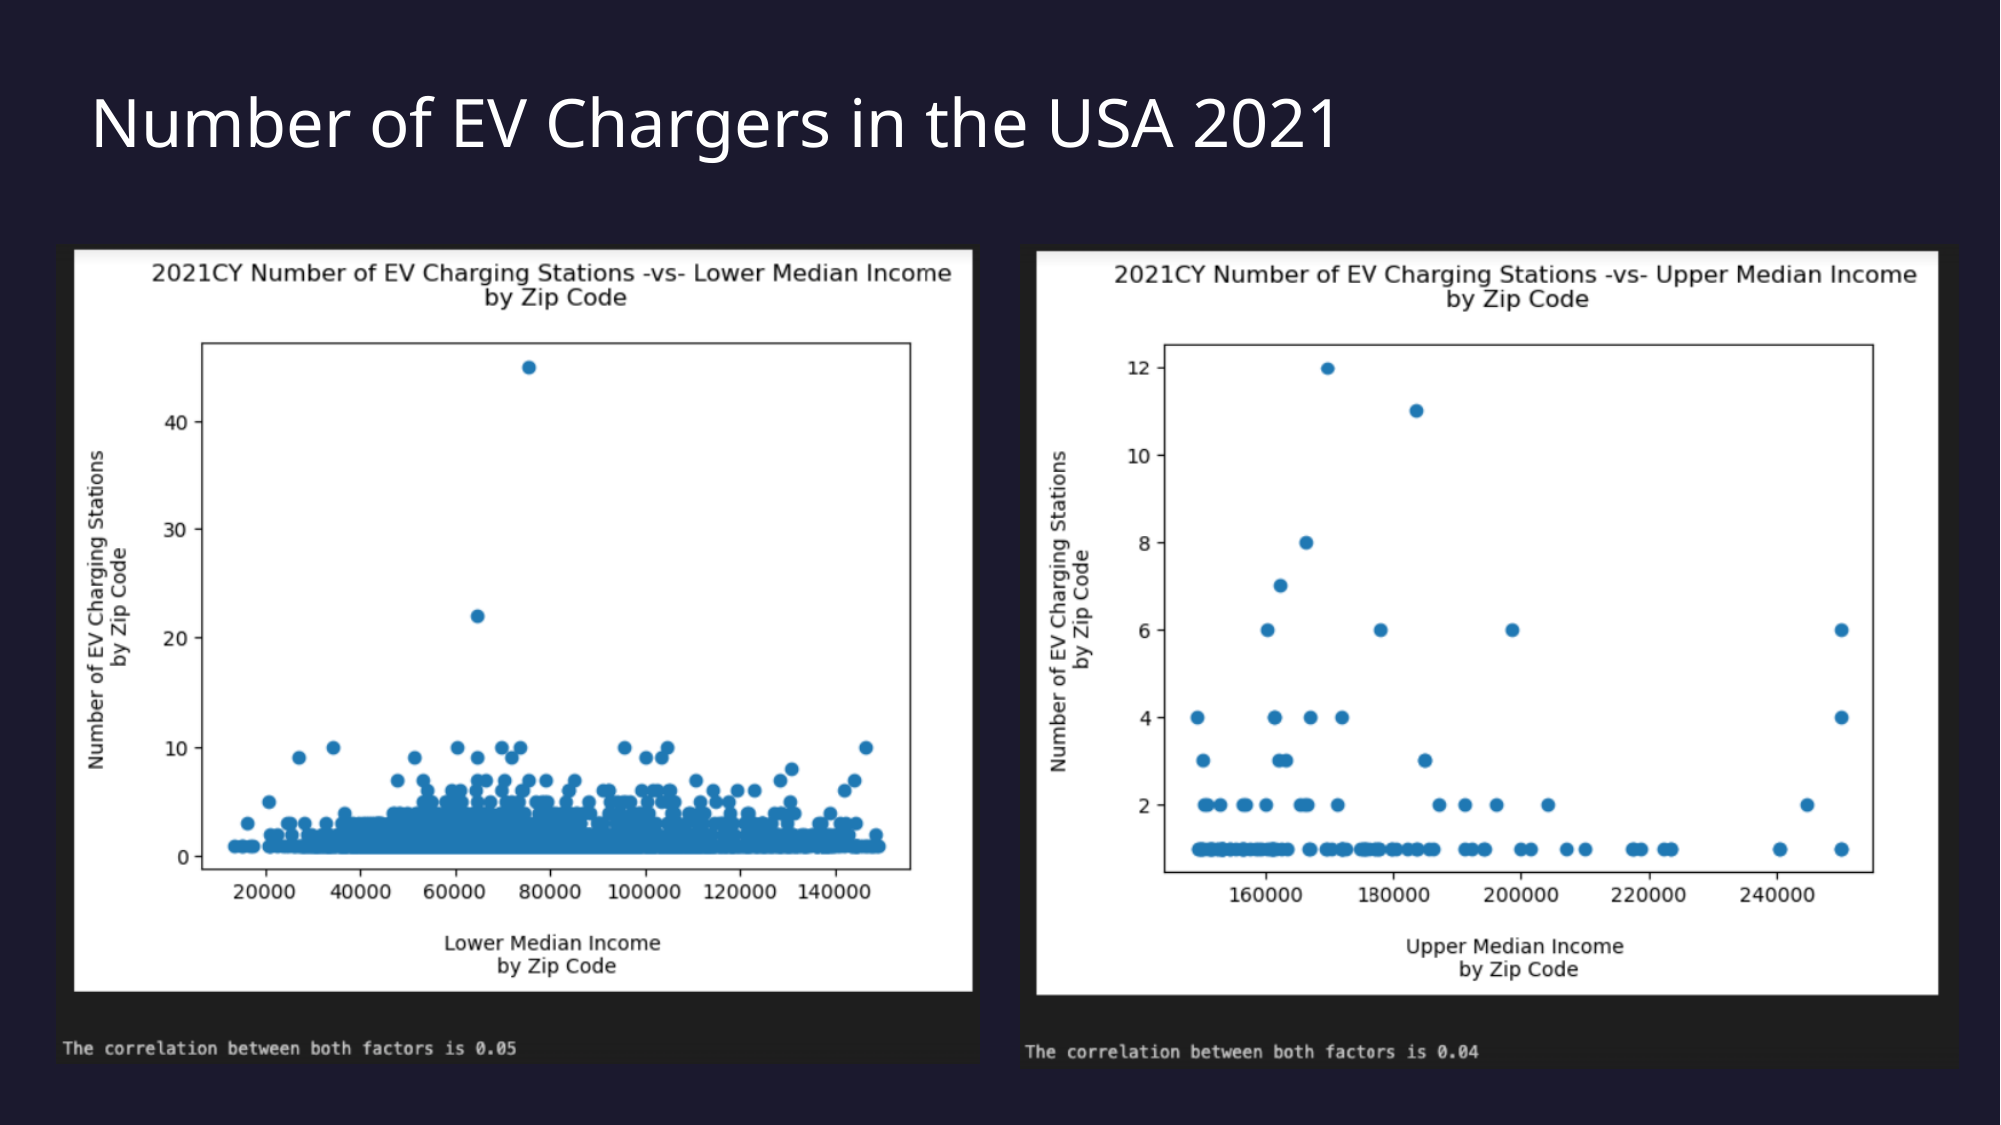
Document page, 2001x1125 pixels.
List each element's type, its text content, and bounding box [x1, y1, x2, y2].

picture [1020, 244, 1959, 1069]
title Number of EV Chargers in the USA 2021 [90, 90, 1910, 245]
picture [56, 244, 980, 1064]
